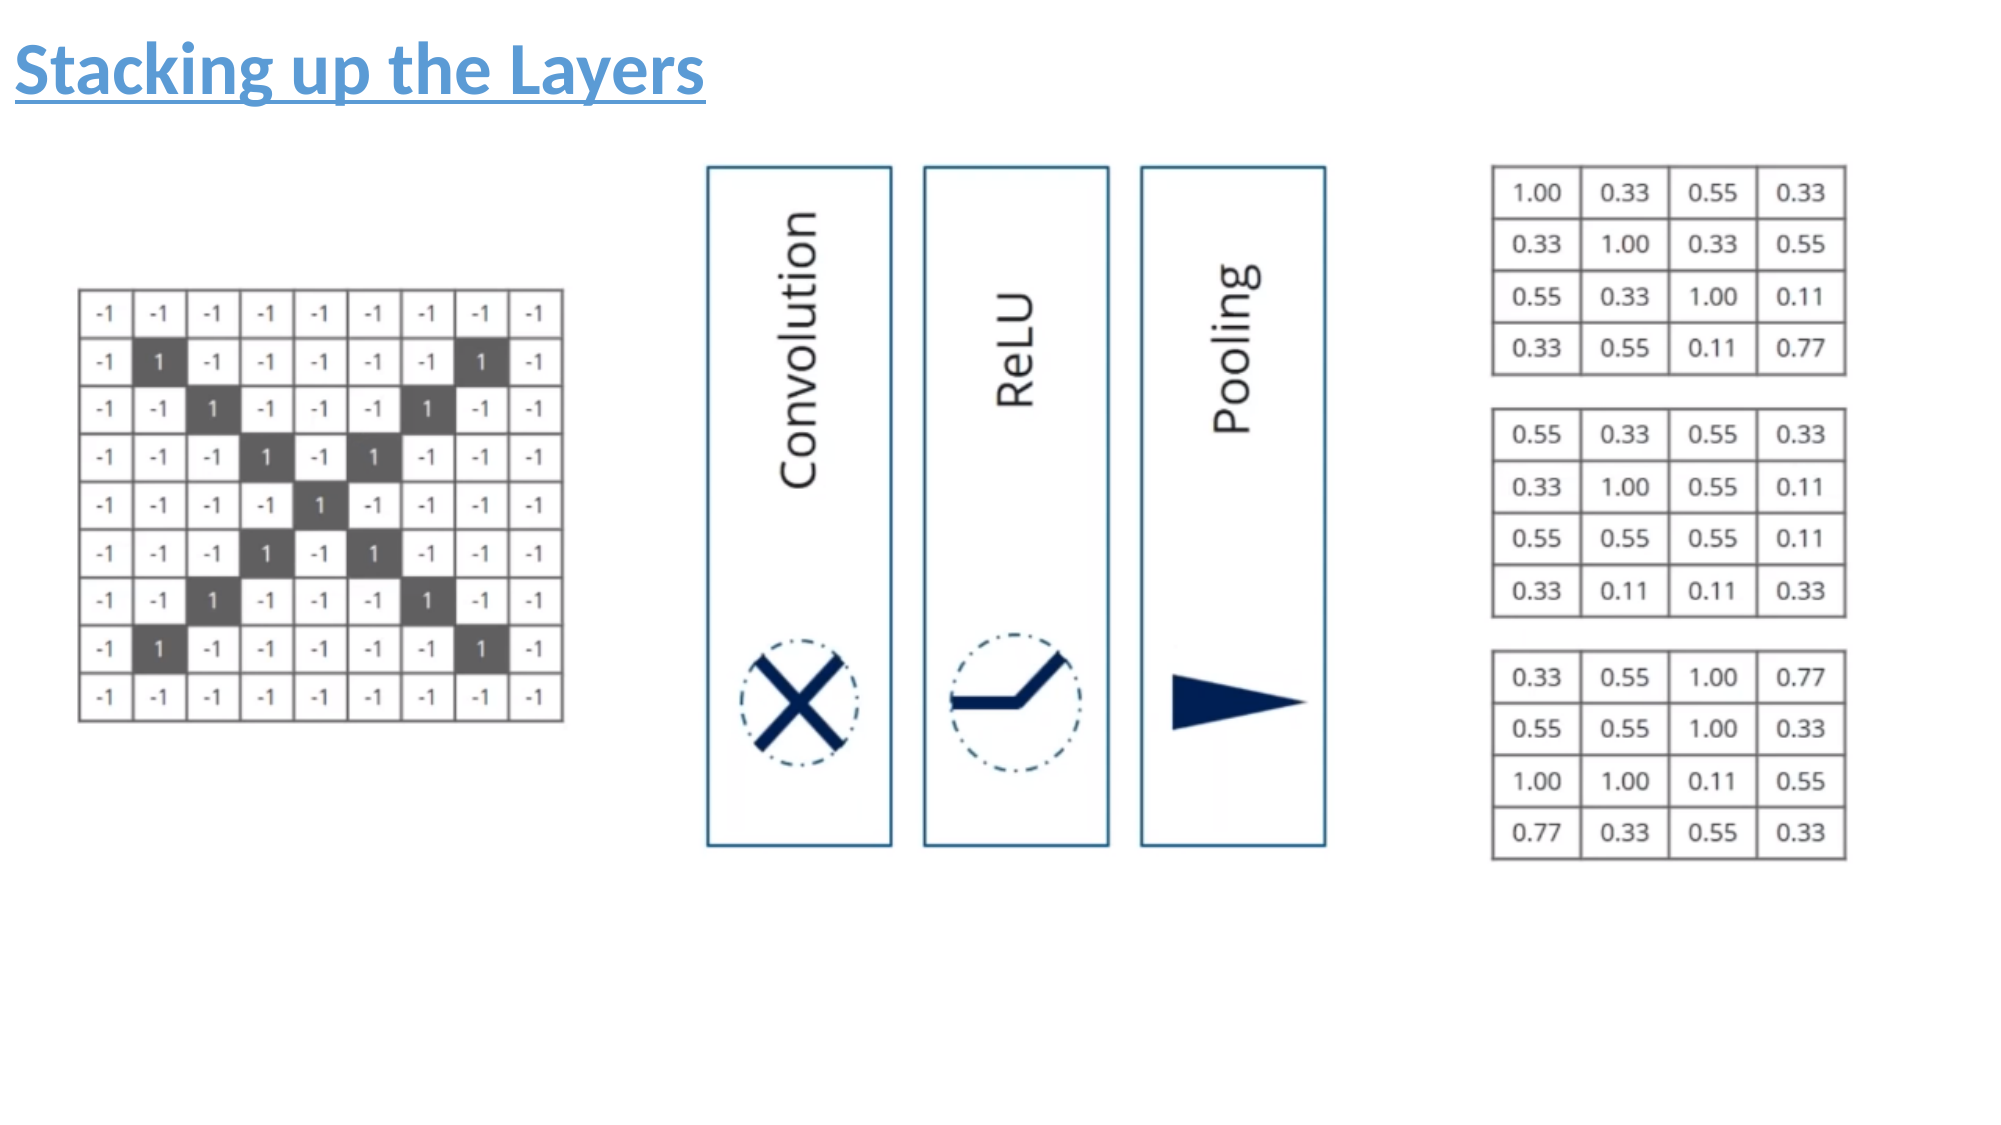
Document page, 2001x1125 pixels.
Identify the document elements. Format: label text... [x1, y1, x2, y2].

picture [691, 146, 1345, 874]
picture [1481, 148, 1865, 874]
text_box Stacking up the Layers [0, 12, 777, 118]
picture [62, 259, 577, 741]
